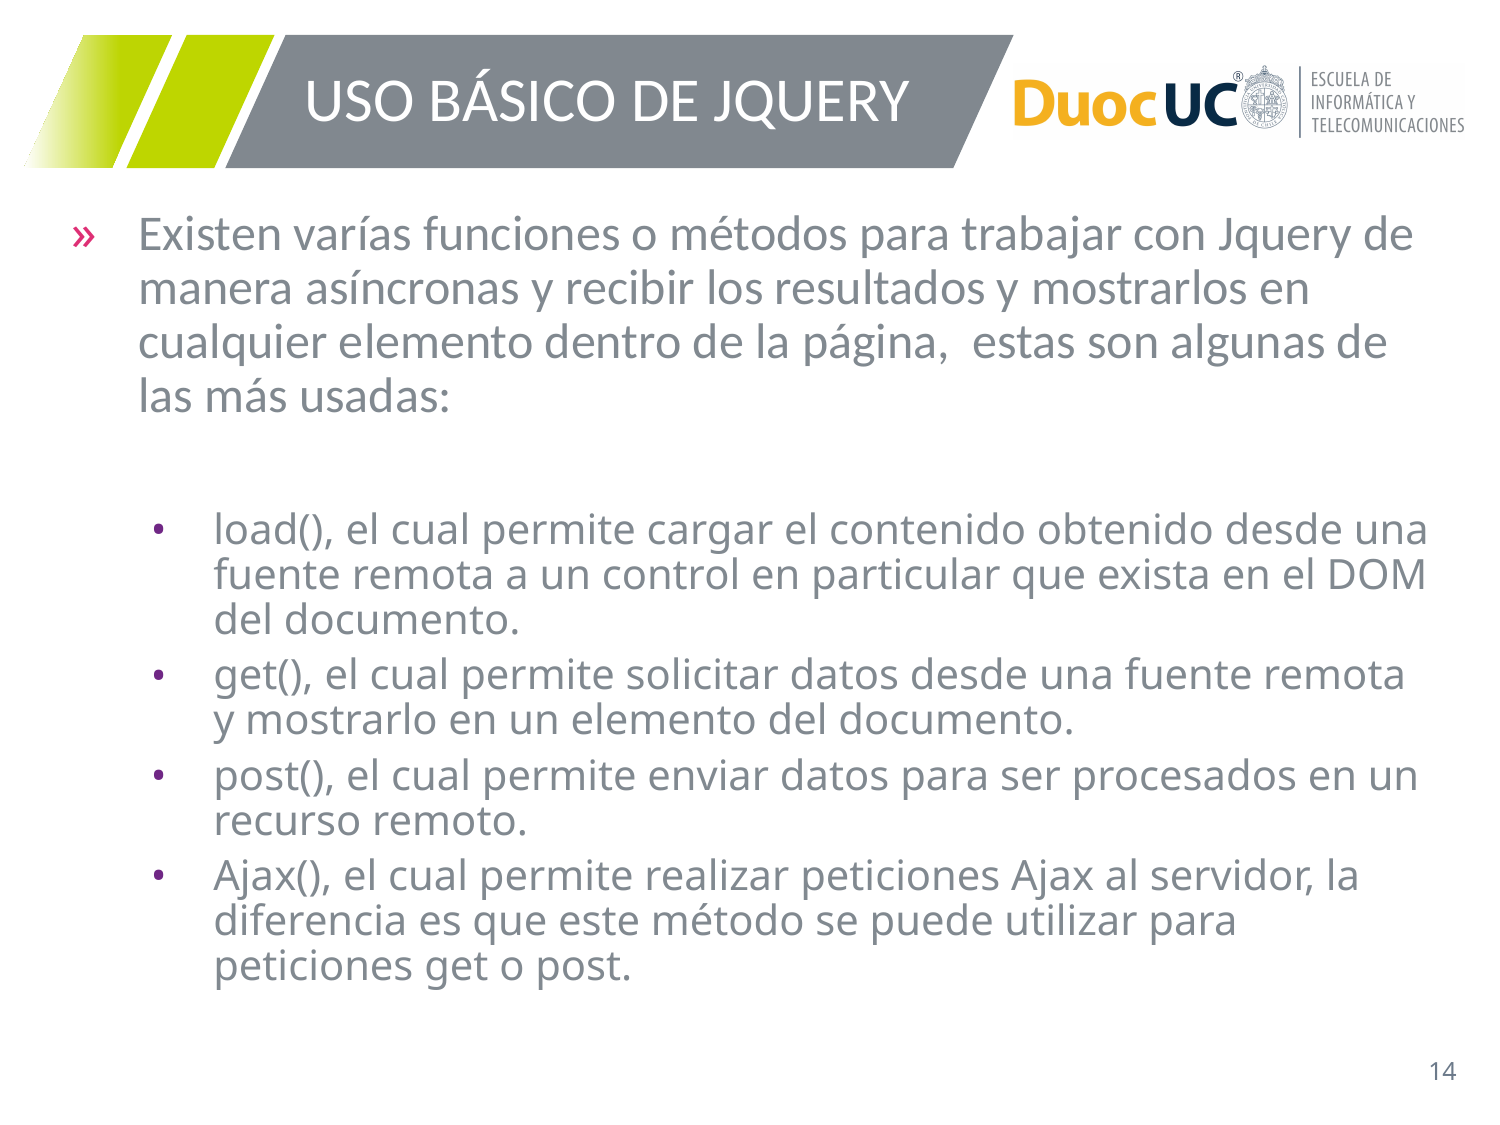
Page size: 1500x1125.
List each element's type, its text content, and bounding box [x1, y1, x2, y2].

list Existen varías funciones o métodos para trabajar con Jquery de manera asíncronas y recibir los resultados y mostrarlos en cualquier elemento dentro de la página, estas son algunas de las más usadas: load(), el cual permite cargar el contenido obtenido desde una fuente remota a un control en particular que exista en el DOM del documento. get(), el cual permite solicitar datos desde una fuente remota y mostrarlo en un elemento del documento. post(), el cual permite enviar datos para ser procesados en un recurso remoto. Ajax(), el cual permite realizar peticiones Ajax al servidor, la diferencia es que este método se puede utilizar para peticiones get o post. [48, 199, 1452, 1043]
title USO BÁSICO DE JQUERY [289, 34, 993, 169]
picture [1013, 63, 1465, 140]
